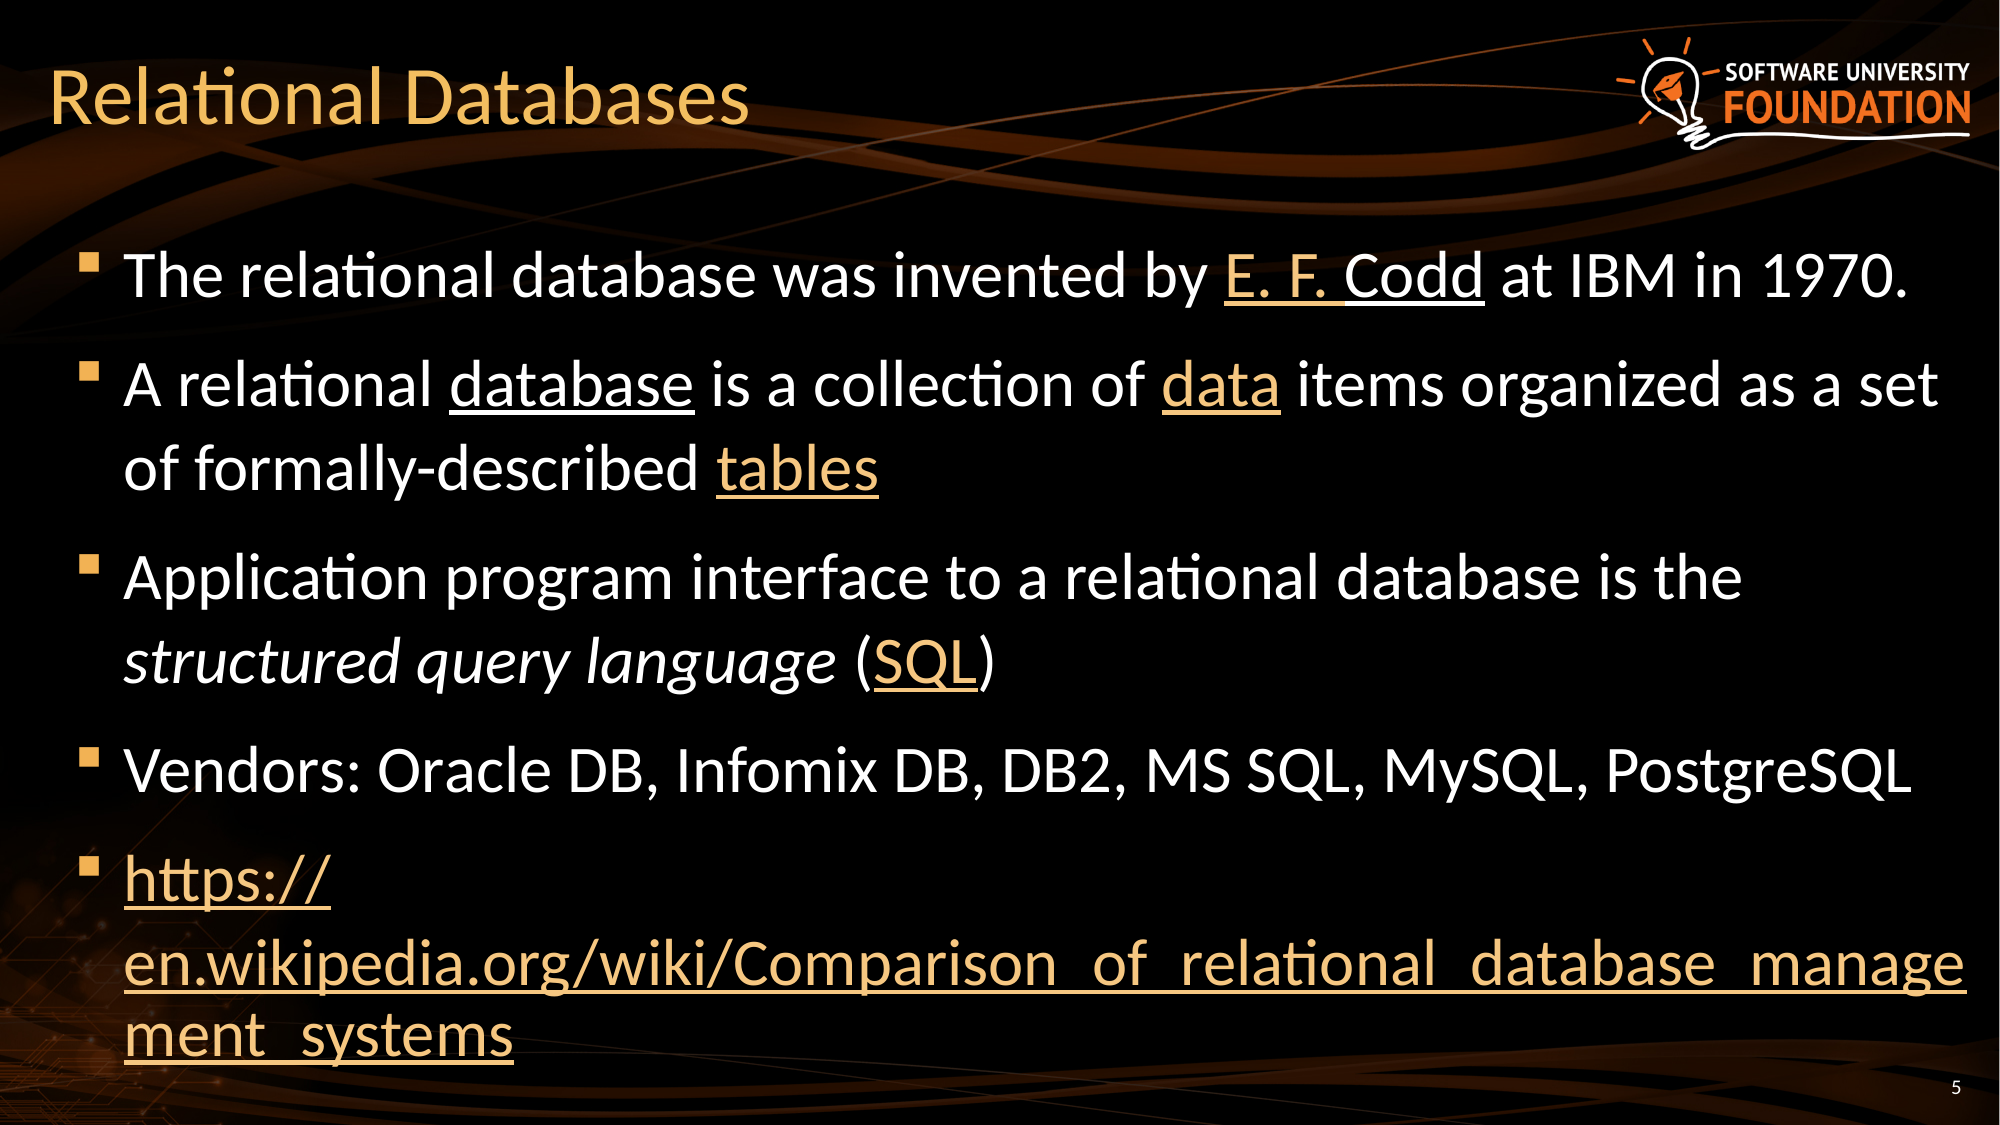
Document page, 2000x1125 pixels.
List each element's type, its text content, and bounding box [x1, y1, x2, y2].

list The relational database was invented by E. F. Codd at IBM in 1970. A relational database is a collection of data items organized as a set of formally-described tables Application program interface to a relational database is the structured query language (SQL) Vendors: Oracle DB, Infomix DB, DB2, MS SQL, MySQL, PostgreSQL https://en.wikipedia.org/wiki/Comparison_of_relational_database_management_systems [56, 220, 1993, 1125]
picture [0, 0, 2000, 1125]
title Relational Databases [30, 6, 1602, 189]
list [31, 195, 1968, 1103]
